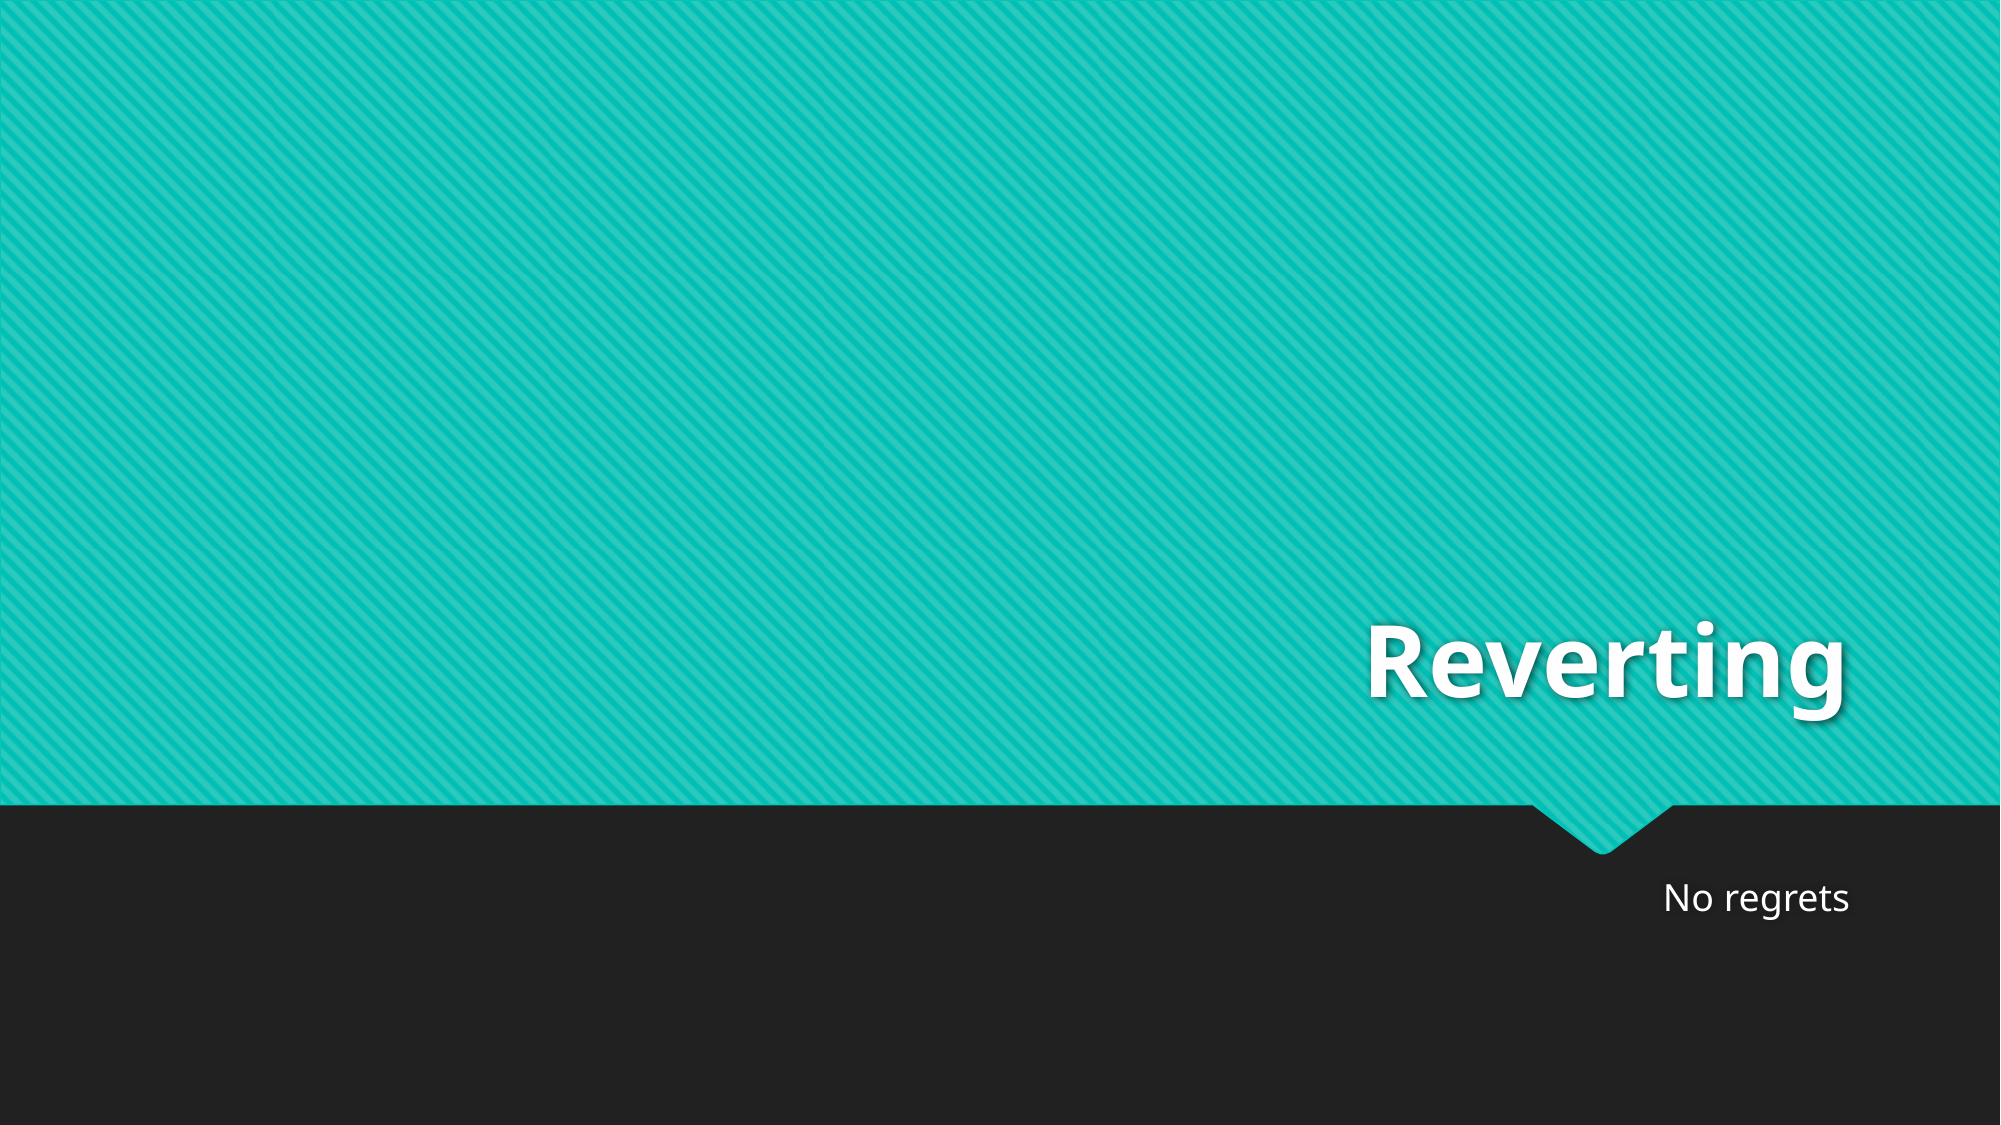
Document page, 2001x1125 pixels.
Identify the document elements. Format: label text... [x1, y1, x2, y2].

title Reverting [132, 484, 1866, 726]
list No regrets [132, 866, 1866, 938]
